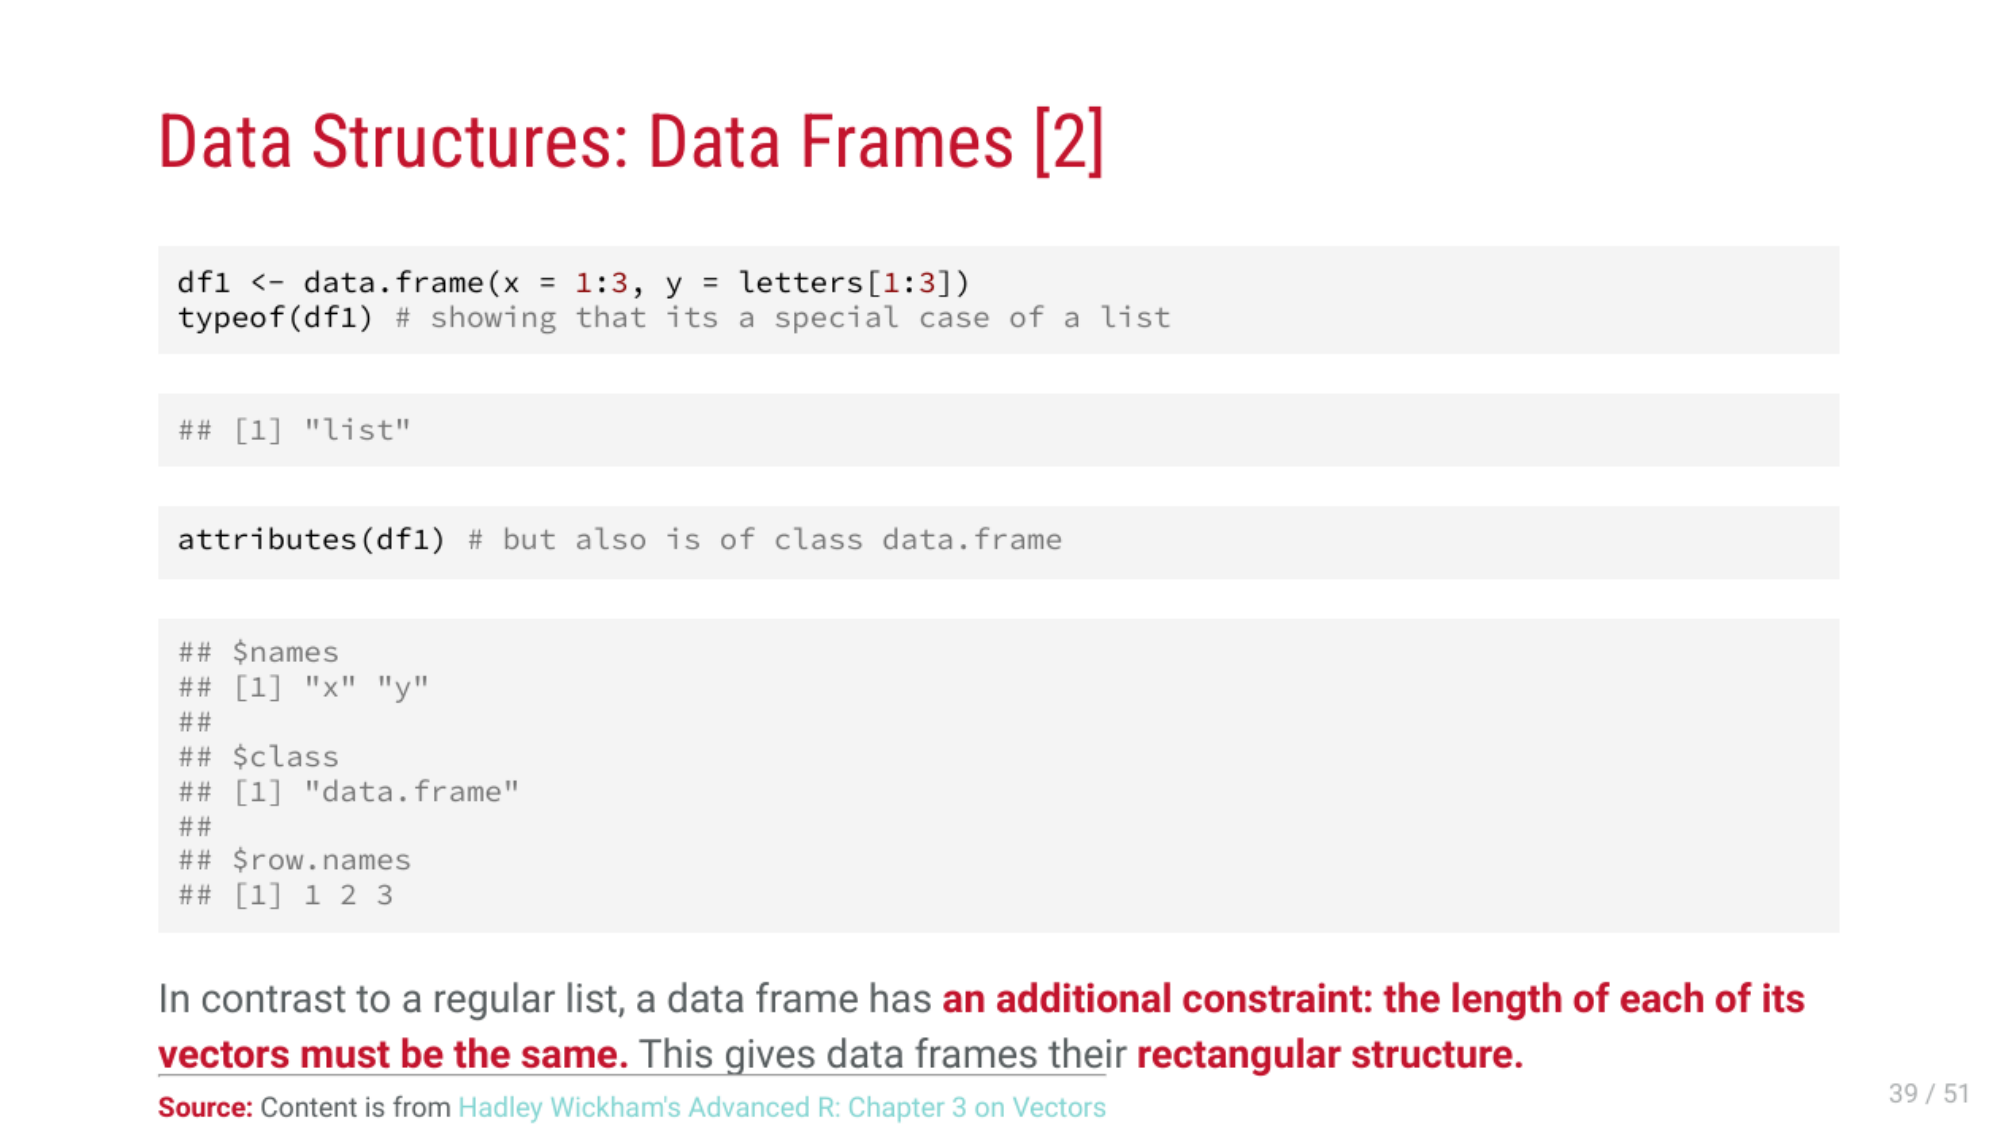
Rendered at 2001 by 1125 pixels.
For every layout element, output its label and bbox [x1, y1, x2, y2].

list [0, 0, 2000, 1125]
